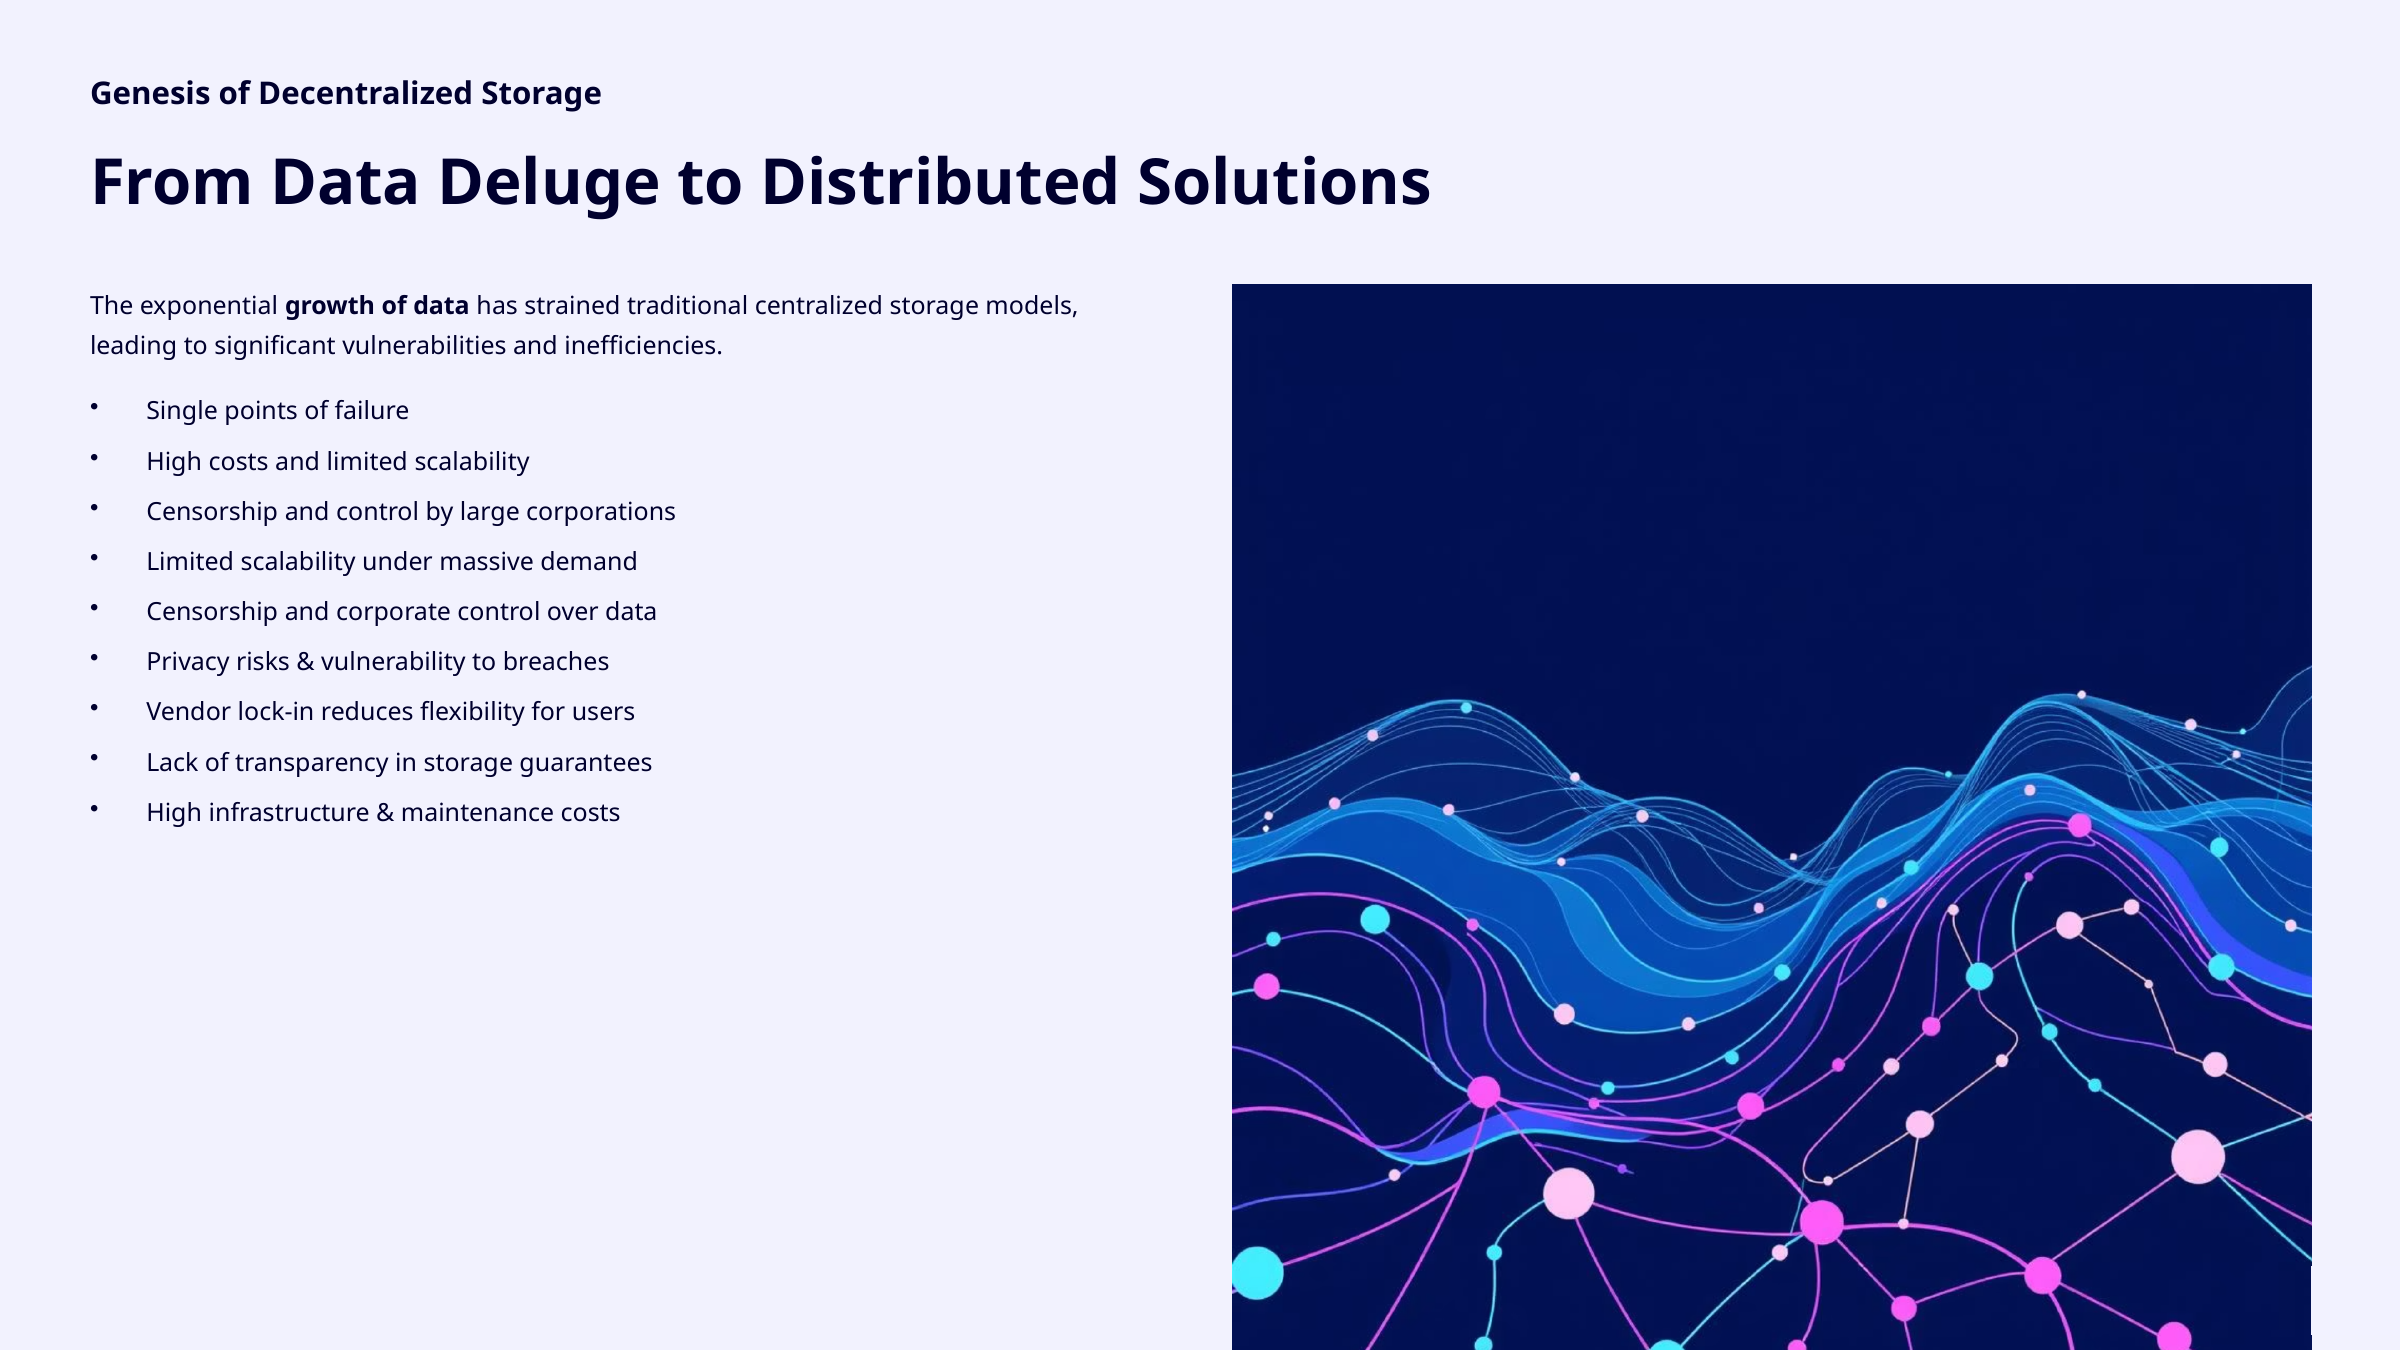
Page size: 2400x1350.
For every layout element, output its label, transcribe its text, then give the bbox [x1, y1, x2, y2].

text_box Single points of failure [90, 384, 1169, 426]
text_box Limited scalability under massive demand [90, 534, 1169, 576]
picture [1232, 284, 2400, 1350]
text_box Lack of transparency in storage guarantees [90, 735, 1169, 777]
text_box From Data Deluge to Distributed Solutions [90, 136, 1399, 217]
text_box The exponential growth of data has strained traditional centralized storage models, leading to significant vulnerabilities and inefficiencies. [90, 278, 1169, 361]
text_box Censorship and corporate control over data [90, 584, 1169, 626]
text_box Genesis of Decentralized Storage [90, 70, 614, 111]
text_box Vendor lock-in reduces flexibility for users [90, 685, 1169, 727]
text_box Censorship and control by large corporations [90, 484, 1169, 526]
text_box High infrastructure & maintenance costs [90, 785, 1169, 827]
text_box High costs and limited scalability [90, 434, 1169, 476]
text_box Privacy risks & vulnerability to breaches [90, 635, 1169, 677]
